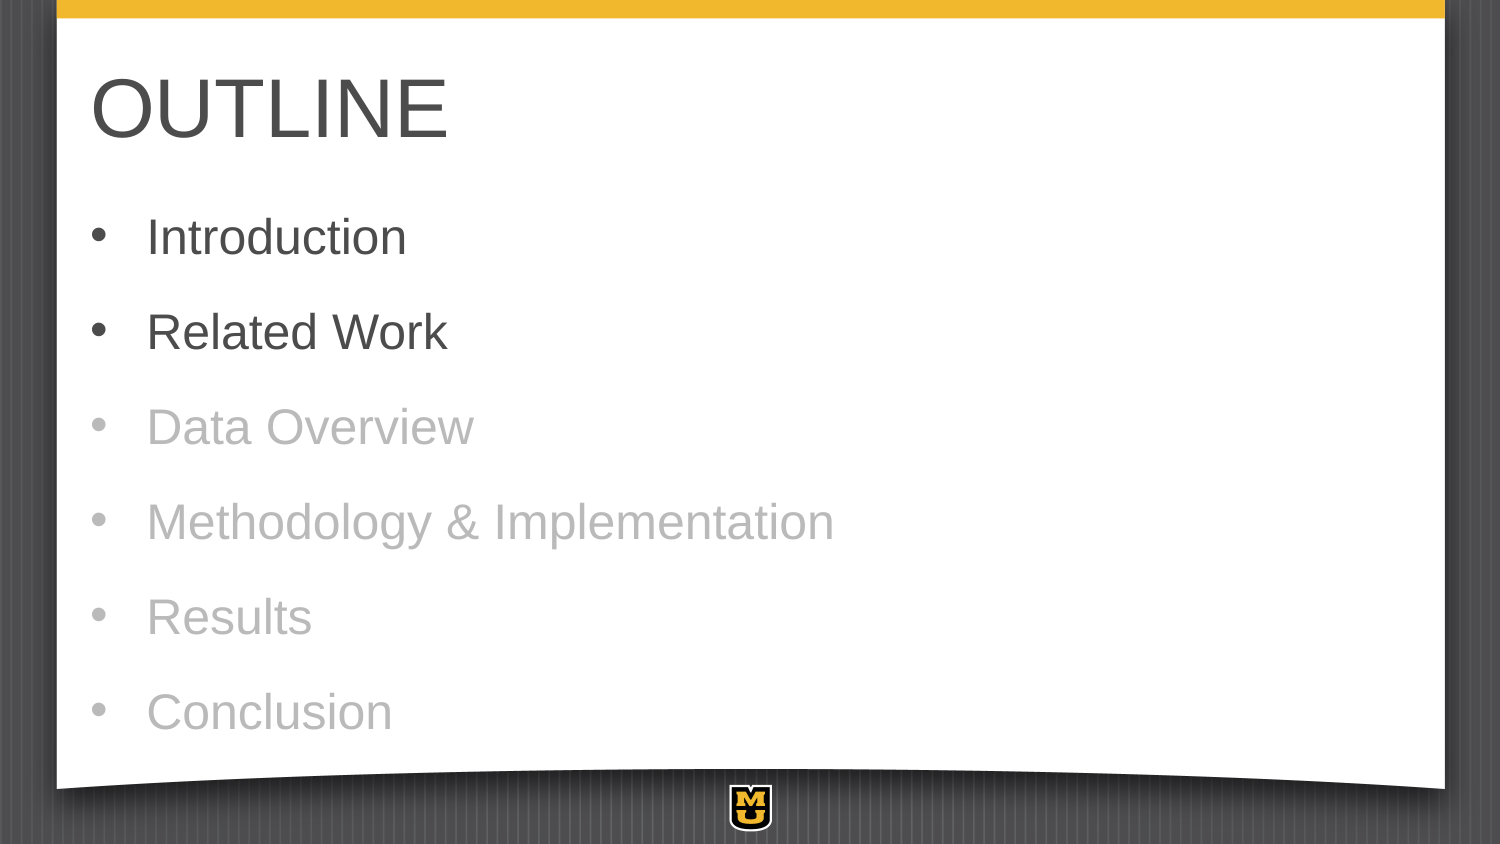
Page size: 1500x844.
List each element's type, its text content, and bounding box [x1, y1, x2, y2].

list Introduction Related Work Data Overview Methodology & Implementation Results Conclusion [75, 196, 1425, 754]
title OUTLINE [75, 33, 1425, 175]
picture [0, 0, 1500, 844]
